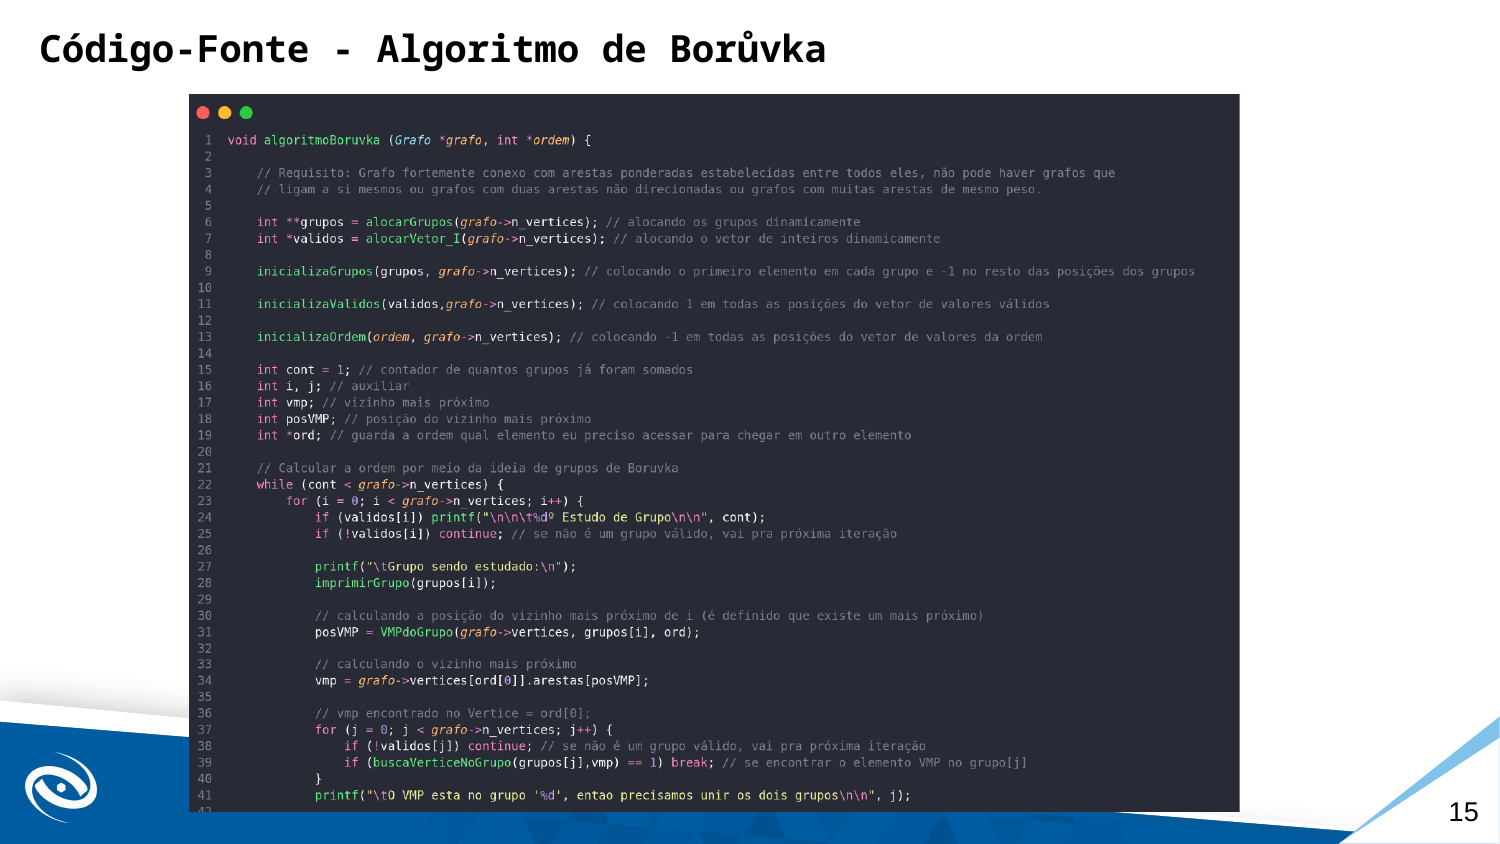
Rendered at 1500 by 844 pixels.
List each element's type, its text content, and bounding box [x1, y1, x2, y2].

title Código-Fonte - Algoritmo de Borůvka [39, 0, 1390, 95]
picture [0, 93, 1352, 844]
slide_number ‹#› [1403, 779, 1494, 844]
